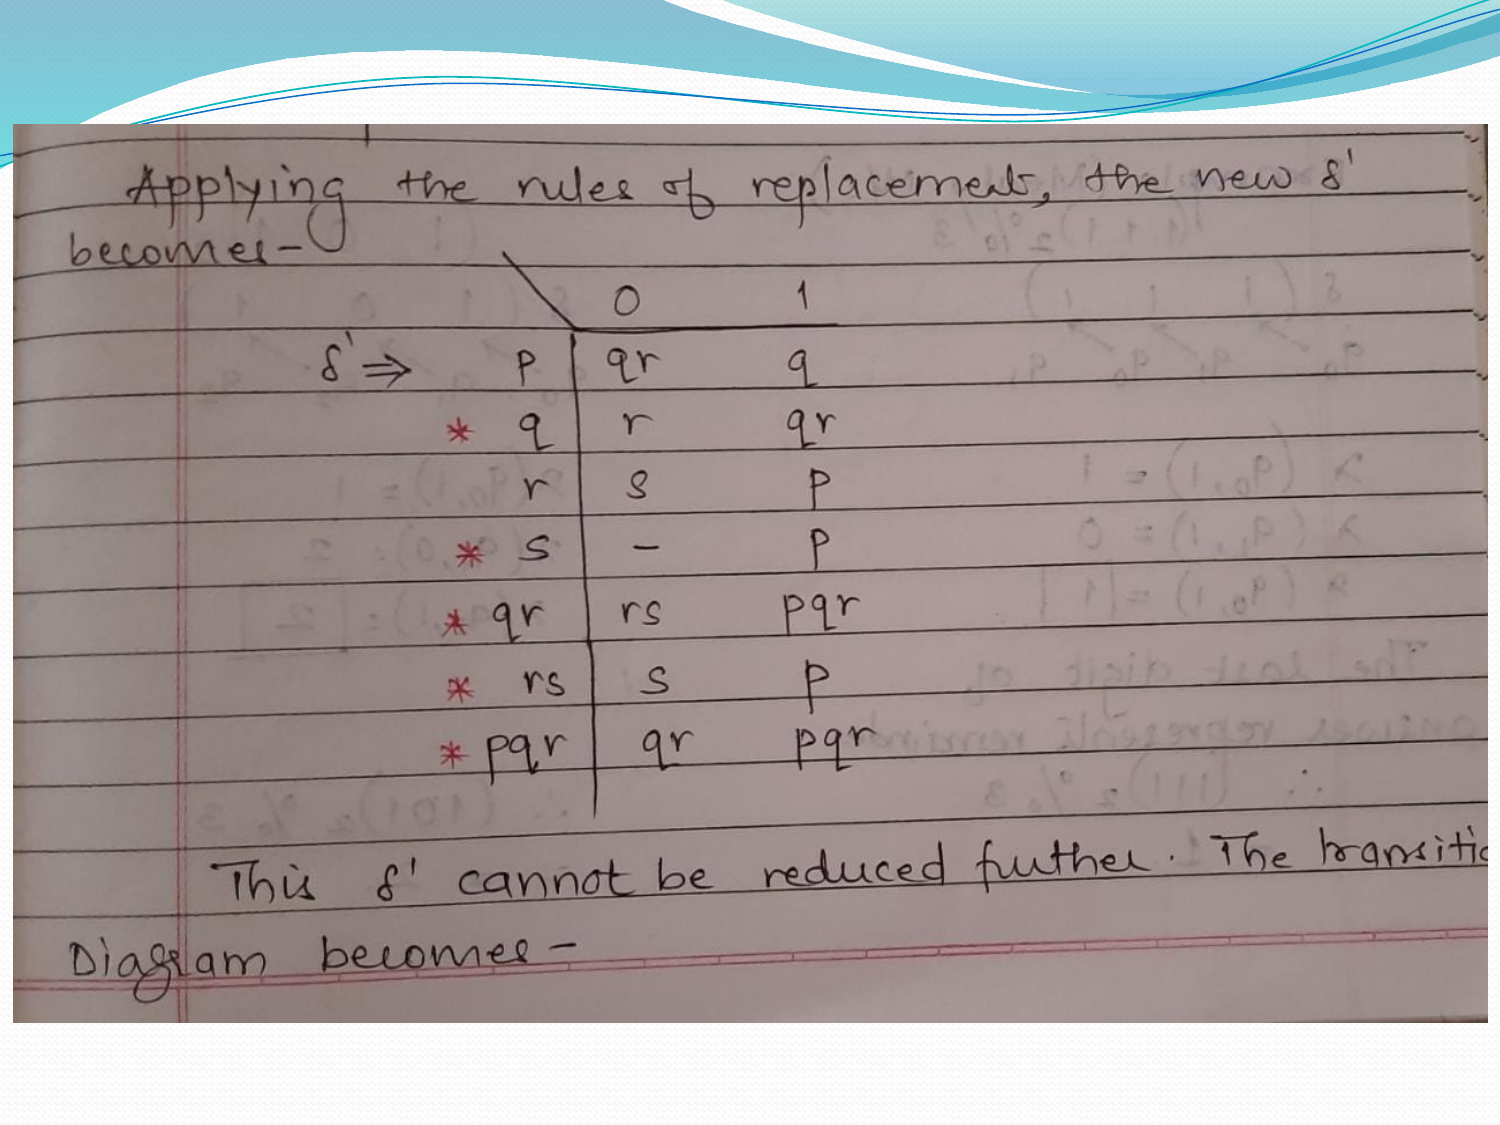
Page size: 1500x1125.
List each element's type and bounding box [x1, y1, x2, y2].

picture [13, 124, 1488, 1023]
